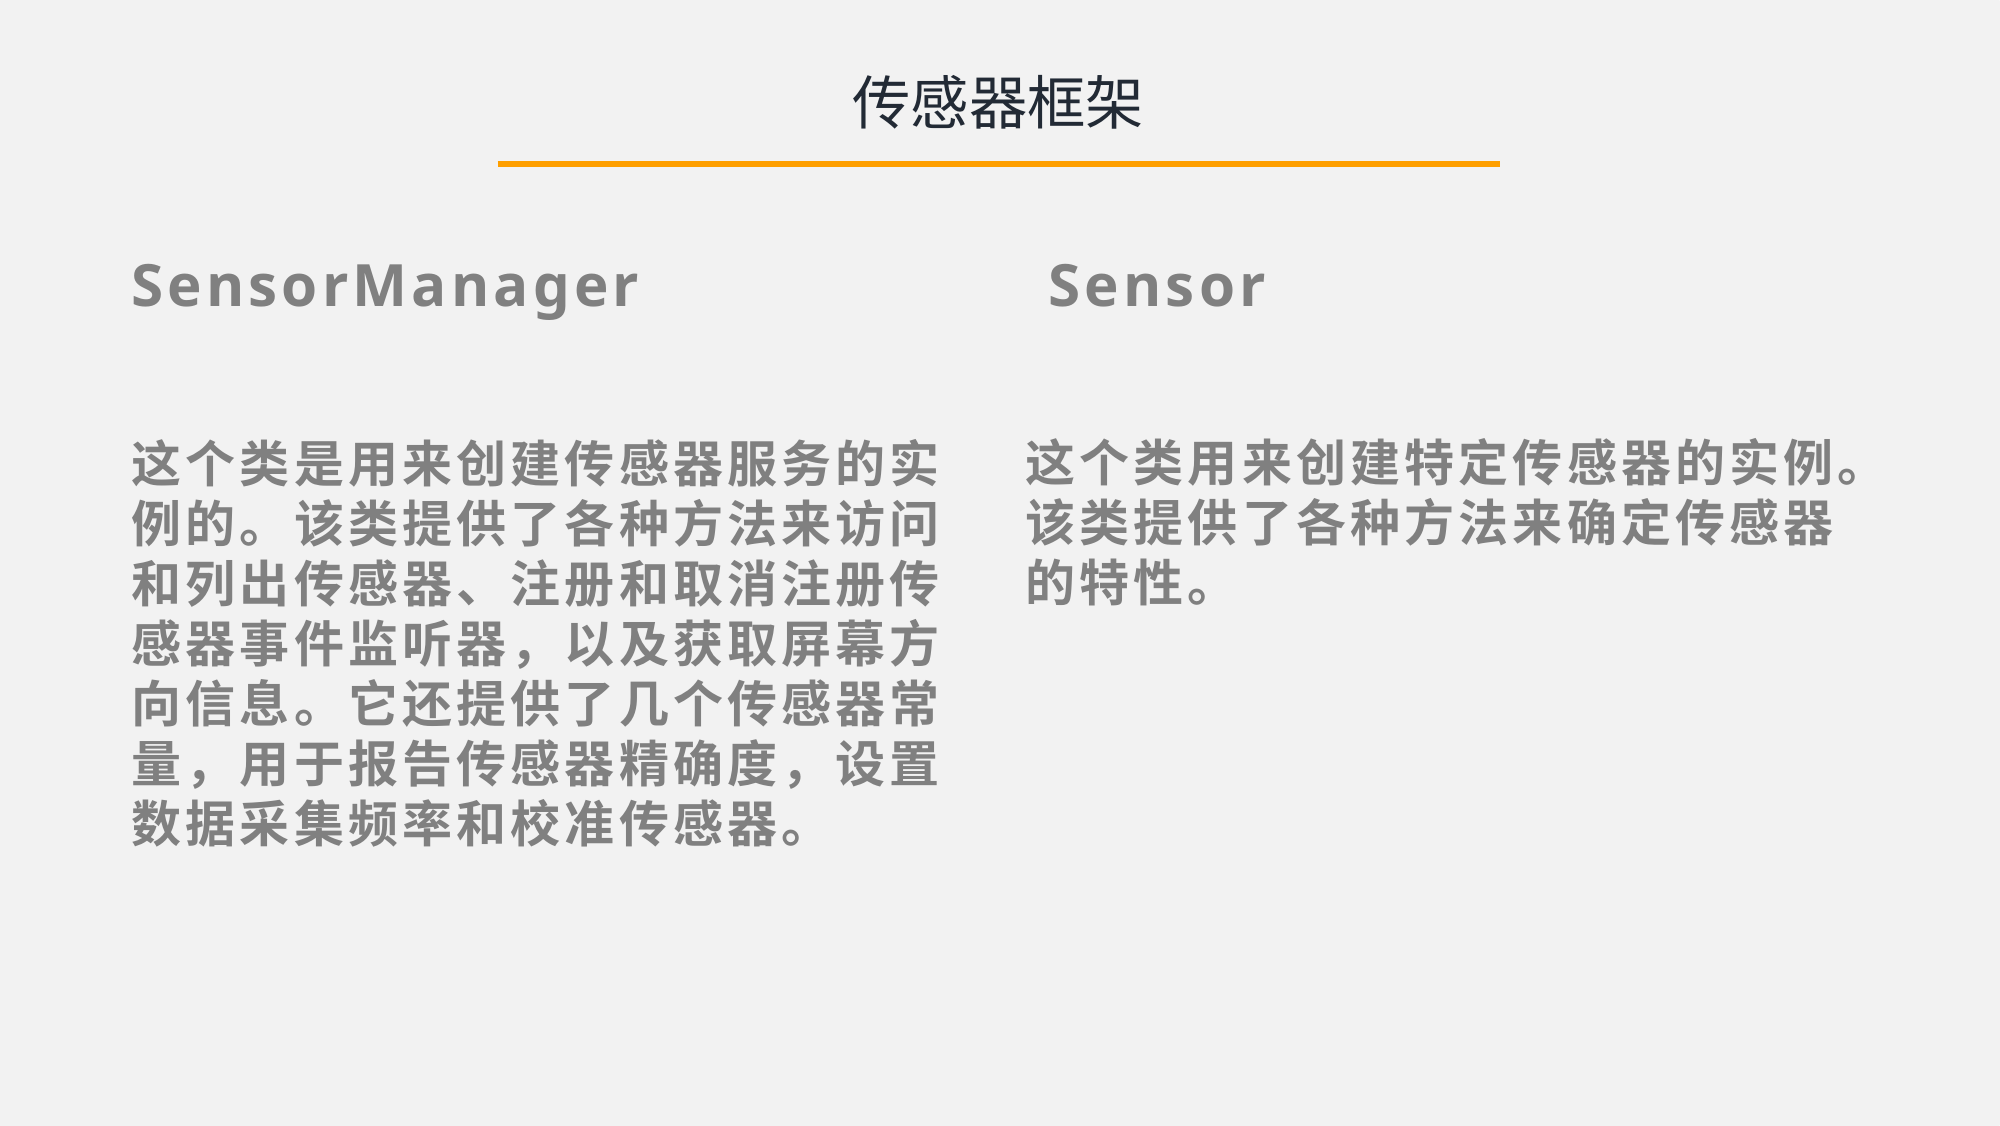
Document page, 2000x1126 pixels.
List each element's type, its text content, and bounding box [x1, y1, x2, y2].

text_box Sensor [1033, 240, 1912, 326]
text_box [497, 65, 1501, 165]
text_box 这个类用来创建特定传感器的实例。该类提供了各种方法来确定传感器的特性。 [1010, 423, 1889, 619]
text_box SensorManager [116, 240, 995, 326]
text_box 这个类是用来创建传感器服务的实例的。该类提供了各种方法来访问和列出传感器、注册和取消注册传感器事件监听器，以及获取屏幕方向信息。它还提供了几个传感器常量，用于报告传感器精确度，设置数据采集频率和校准传感器。 [116, 424, 995, 860]
